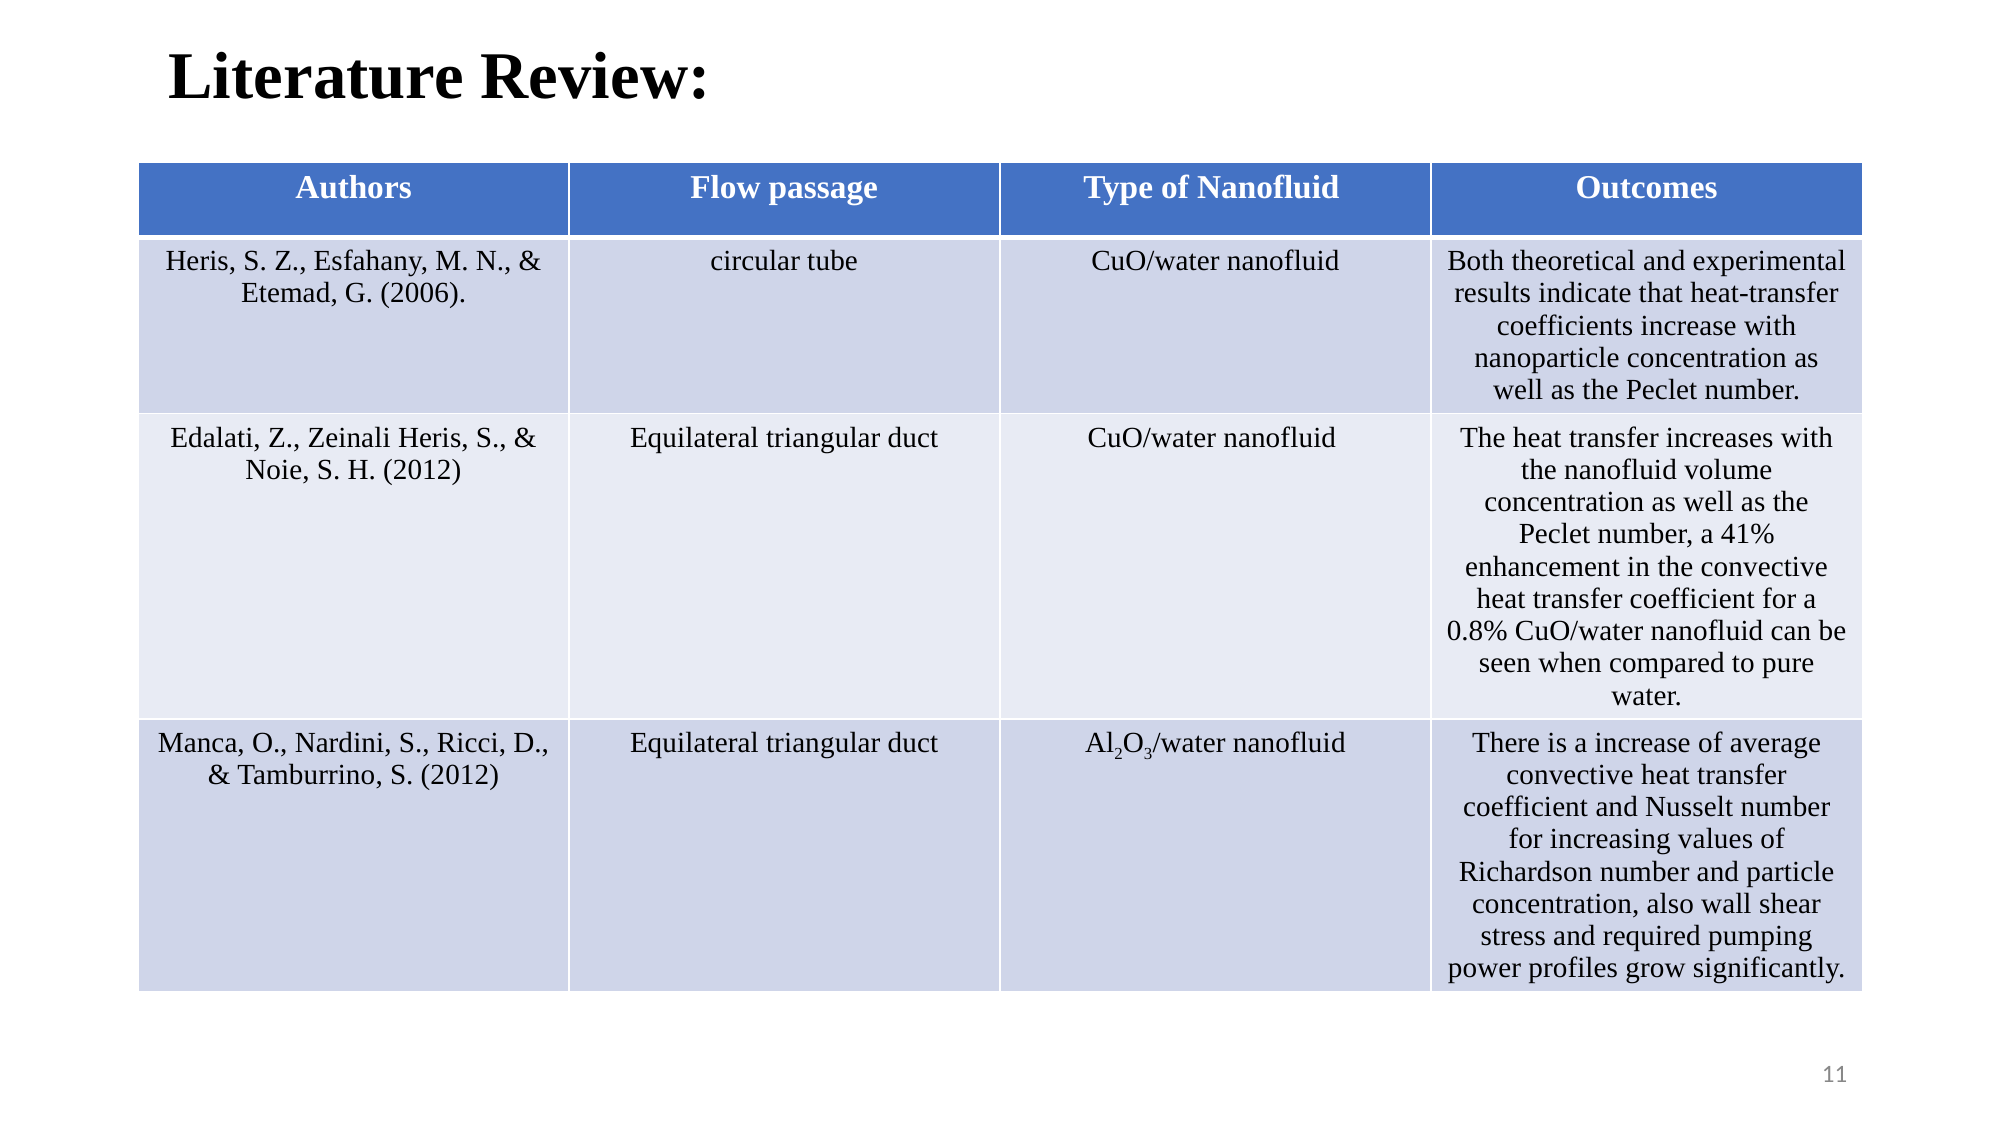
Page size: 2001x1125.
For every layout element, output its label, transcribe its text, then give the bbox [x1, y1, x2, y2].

table_cell Al2O3/water nanofluid [1001, 720, 1430, 991]
table_cell There is a increase of average convective heat transfer coefficient and Nusselt number for increasing values of Richardson number and particle concentration, also wall shear stress and required pumping power profiles grow significantly. [1432, 720, 1862, 991]
table_header Flow passage [570, 163, 999, 235]
table_cell CuO/water nanofluid [1001, 414, 1430, 718]
table_cell circular tube [570, 240, 999, 413]
table_header Outcomes [1432, 163, 1862, 235]
table_cell Manca, O., Nardini, S., Ricci, D., & Tamburrino, S. (2012) [139, 720, 568, 991]
table_header Authors [139, 163, 568, 235]
table_cell Both theoretical and experimental results indicate that heat-transfer coefficients increase with nanoparticle concentration as well as the Peclet number. [1432, 240, 1862, 413]
table_cell Edalati, Z., Zeinali Heris, S., & Noie, S. H. (2012) [139, 414, 568, 718]
table_cell The heat transfer increases with the nanofluid volume concentration as well as the Peclet number, a 41% enhancement in the convective heat transfer coefficient for a 0.8% CuO/water nanofluid can be seen when compared to pure water. [1432, 414, 1862, 718]
table_cell Equilateral triangular duct [570, 414, 999, 718]
table_cell CuO/water nanofluid [1001, 240, 1430, 413]
table_cell Heris, S. Z., Esfahany, M. N., & Etemad, G. (2006). [139, 240, 568, 413]
table_cell Equilateral triangular duct [570, 720, 999, 991]
table_header Type of Nanofluid [1001, 163, 1430, 235]
title Literature Review: [153, 37, 1771, 117]
slide_number 11 [1412, 1042, 1863, 1103]
